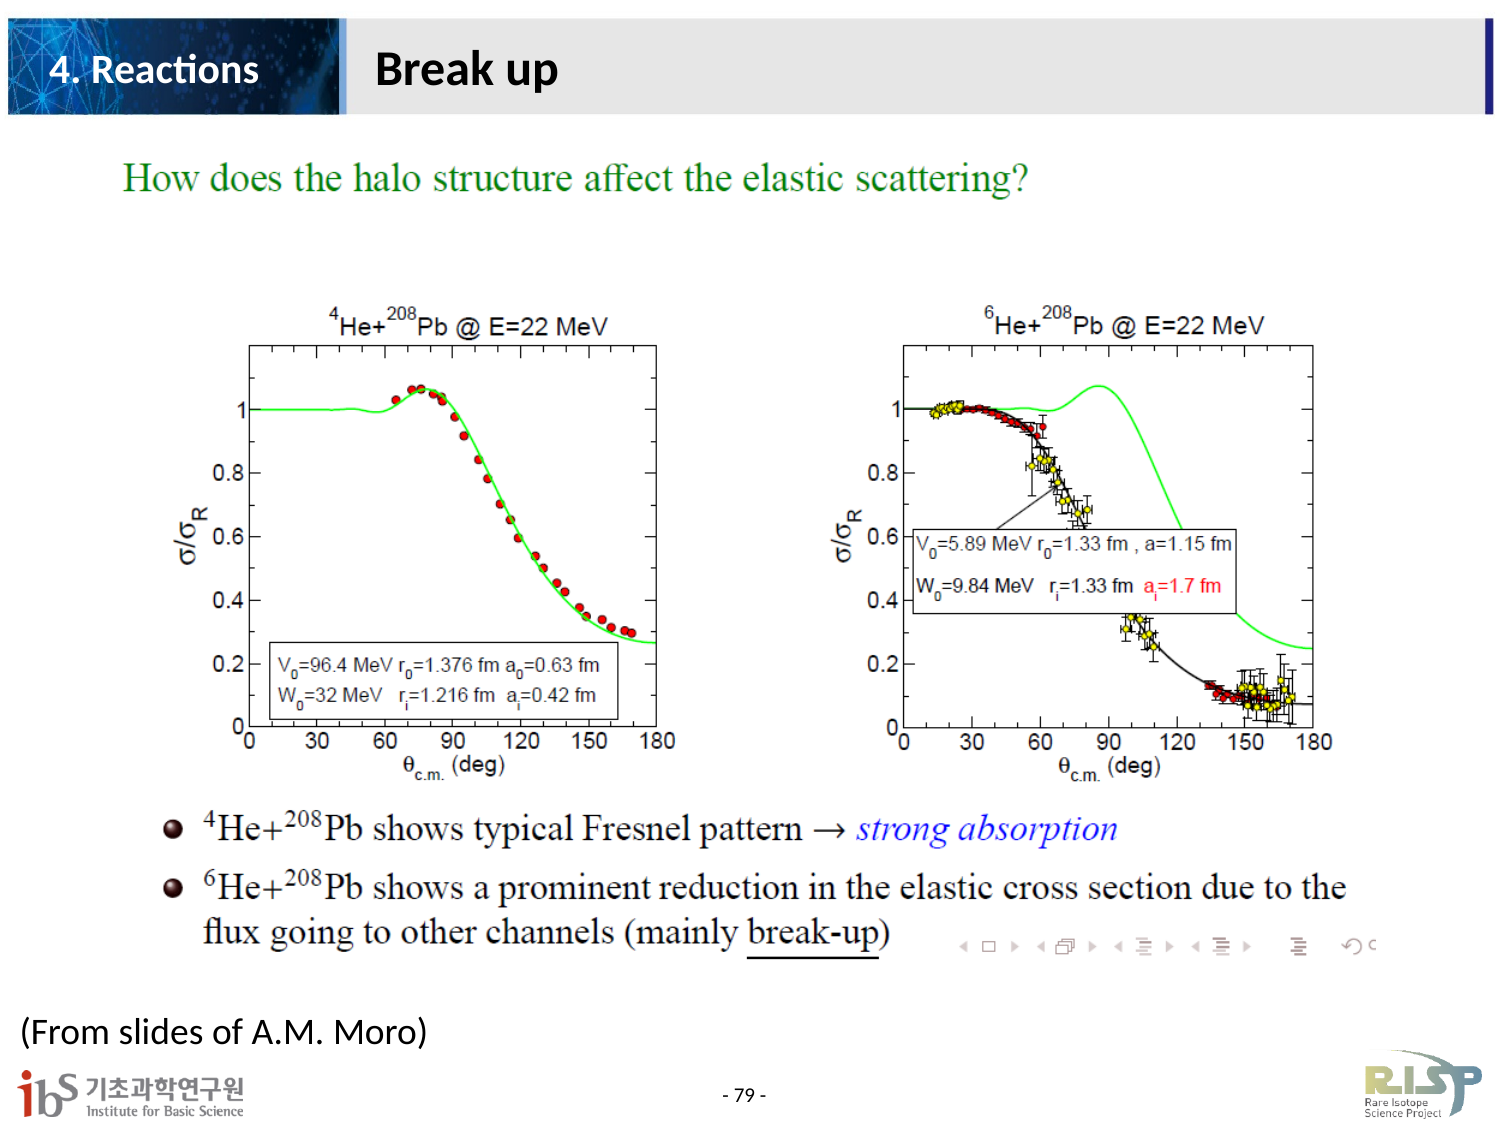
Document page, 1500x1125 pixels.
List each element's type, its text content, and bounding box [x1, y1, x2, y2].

picture [1364, 1049, 1482, 1119]
picture [88, 142, 1376, 964]
picture [17, 1070, 243, 1117]
picture [2, 10, 1500, 130]
text_box (From slides of A.M. Moro) [4, 999, 444, 1060]
